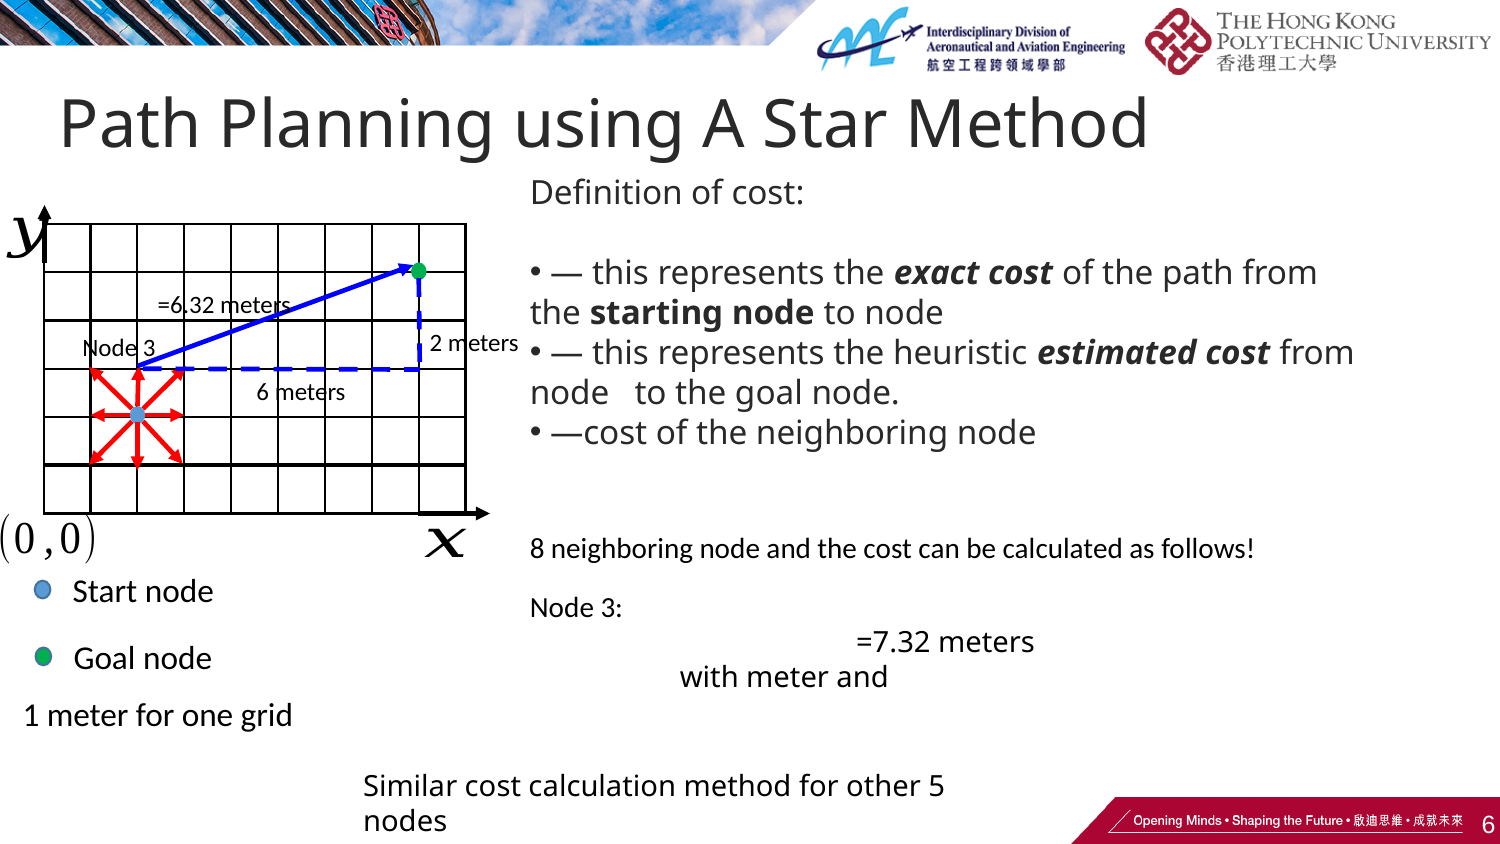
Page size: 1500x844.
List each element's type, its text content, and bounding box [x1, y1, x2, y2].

text_box [136, 465, 183, 515]
picture [0, 0, 1500, 844]
text_box [34, 646, 53, 667]
text_box 2 meters [420, 319, 540, 365]
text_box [88, 366, 132, 409]
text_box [142, 421, 183, 464]
text_box [146, 417, 170, 421]
text_box [146, 409, 170, 413]
text_box [418, 368, 467, 416]
text_box [43, 271, 90, 320]
text_box [324, 416, 371, 465]
text_box [183, 465, 230, 515]
text_box [418, 416, 467, 465]
text_box [230, 416, 277, 465]
text_box [136, 223, 183, 271]
text_box [33, 579, 52, 600]
text_box [90, 271, 136, 320]
text_box [43, 320, 90, 368]
text_box [90, 465, 136, 515]
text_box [88, 421, 132, 465]
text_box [142, 370, 186, 409]
text_box [105, 417, 129, 421]
text_box 1 meter for one grid [8, 685, 325, 741]
text_box [371, 416, 418, 465]
text_box [183, 370, 230, 416]
text_box [230, 465, 277, 515]
text_box [43, 223, 90, 271]
text_box [43, 368, 90, 416]
text_box [230, 370, 277, 416]
text_box 8 neighboring node and the cost can be calculated as follows! [514, 522, 1376, 573]
text_box [371, 370, 418, 416]
text_box [183, 223, 230, 265]
text_box Similar cost calculation method for other 5 nodes [348, 760, 964, 844]
text_box [277, 223, 324, 265]
text_box [420, 271, 467, 319]
text_box 2 meters [414, 319, 418, 365]
text_box Goal node [58, 628, 232, 684]
text_box 6 meters [241, 370, 384, 413]
text_box Start node [57, 561, 232, 617]
text_box [90, 320, 136, 324]
slide_number 6 [1353, 804, 1500, 842]
text_box [90, 223, 136, 271]
text_box [324, 223, 371, 265]
text_box [277, 465, 324, 515]
text_box [105, 409, 129, 413]
text_box [183, 416, 230, 465]
text_box [418, 223, 467, 271]
text_box [371, 223, 418, 265]
text_box [418, 465, 467, 511]
text_box [324, 465, 371, 515]
text_box [414, 281, 418, 319]
text_box [129, 405, 146, 425]
text_box Node 3 [67, 324, 137, 370]
text_box [230, 223, 277, 265]
title Path Planning using A Star Method [43, 83, 1456, 169]
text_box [137, 265, 414, 366]
text_box [43, 465, 90, 515]
text_box [43, 416, 90, 465]
text_box [90, 416, 100, 421]
text_box [90, 409, 100, 414]
text_box [371, 465, 418, 515]
text_box [413, 261, 428, 281]
text_box [277, 416, 324, 465]
picture [92, 0, 99, 7]
